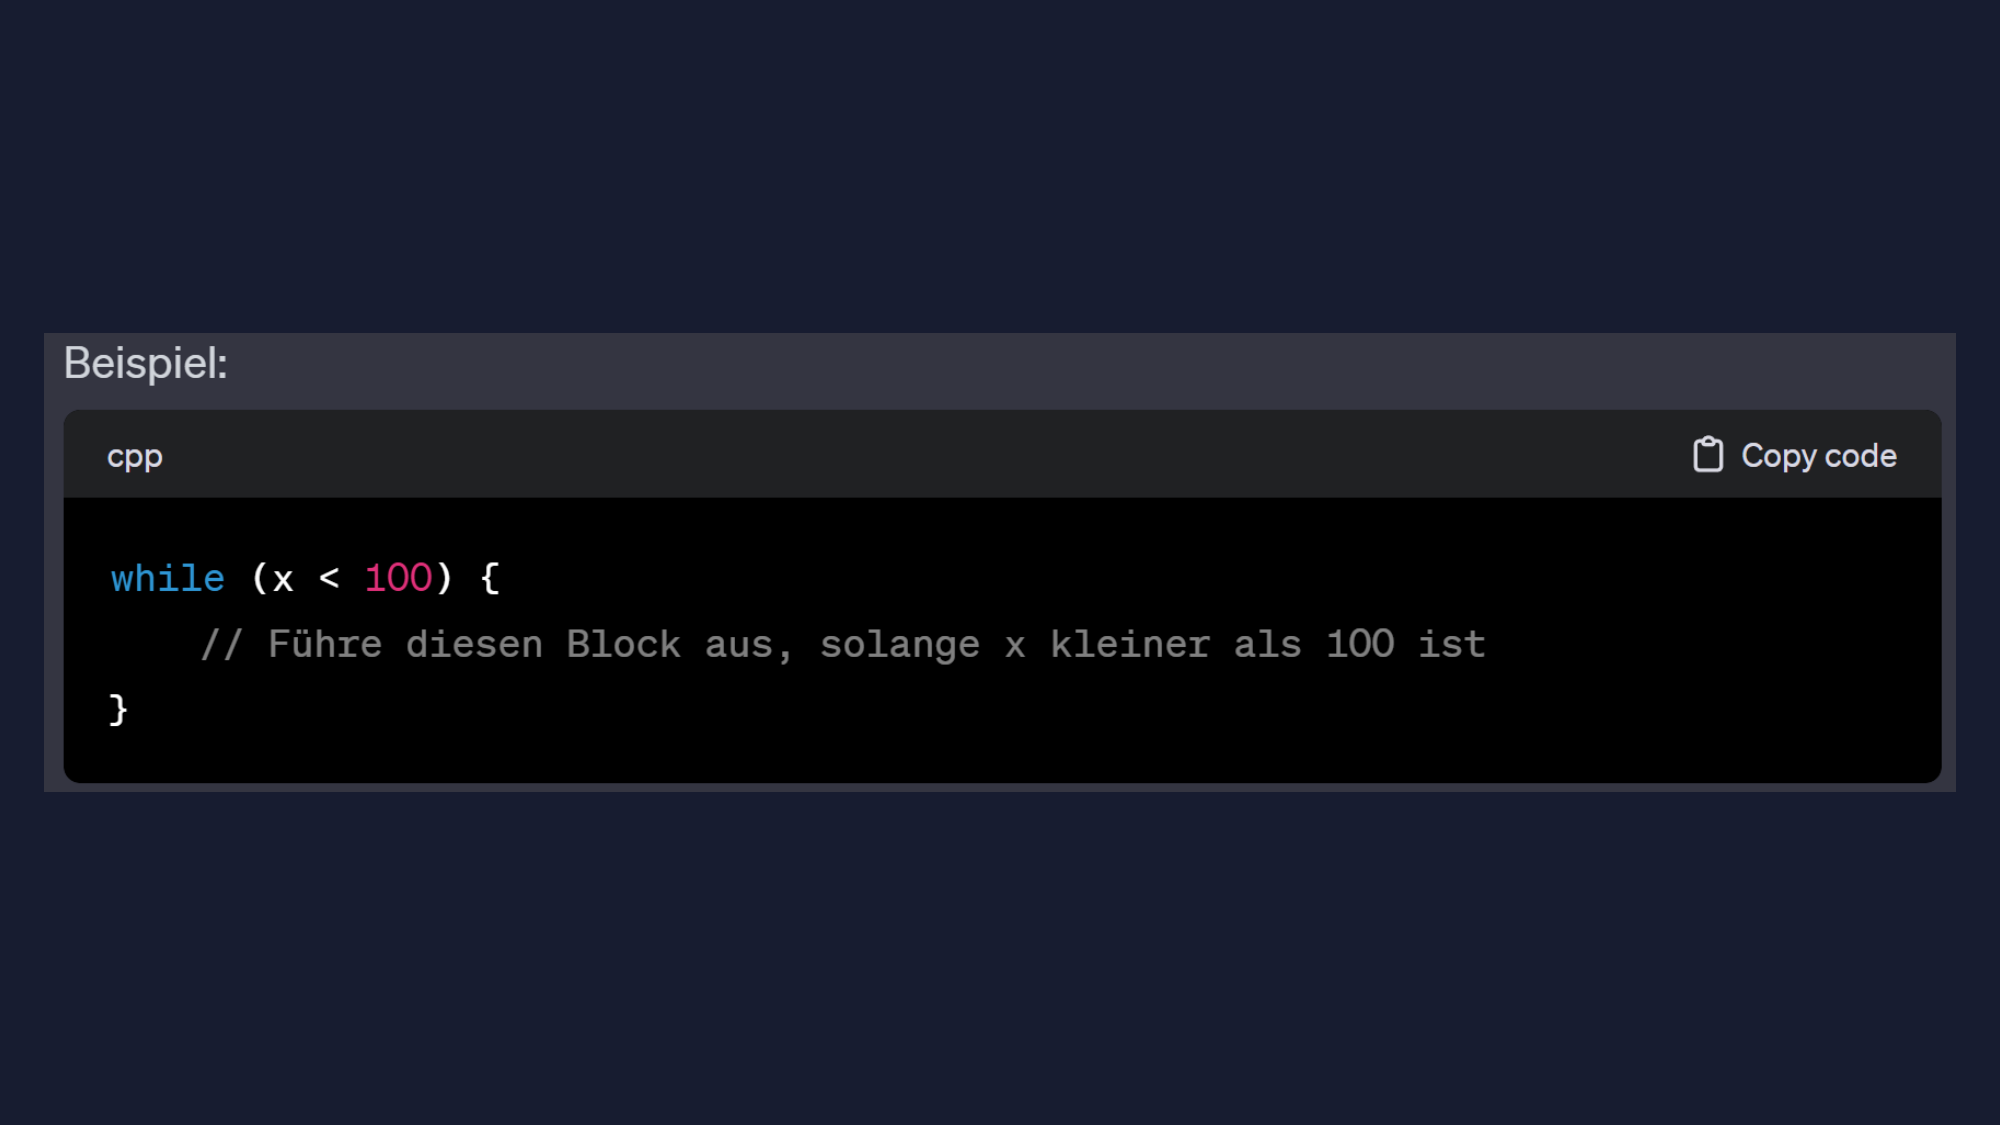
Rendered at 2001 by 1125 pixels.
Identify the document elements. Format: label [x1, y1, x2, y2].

picture [44, 333, 1956, 792]
